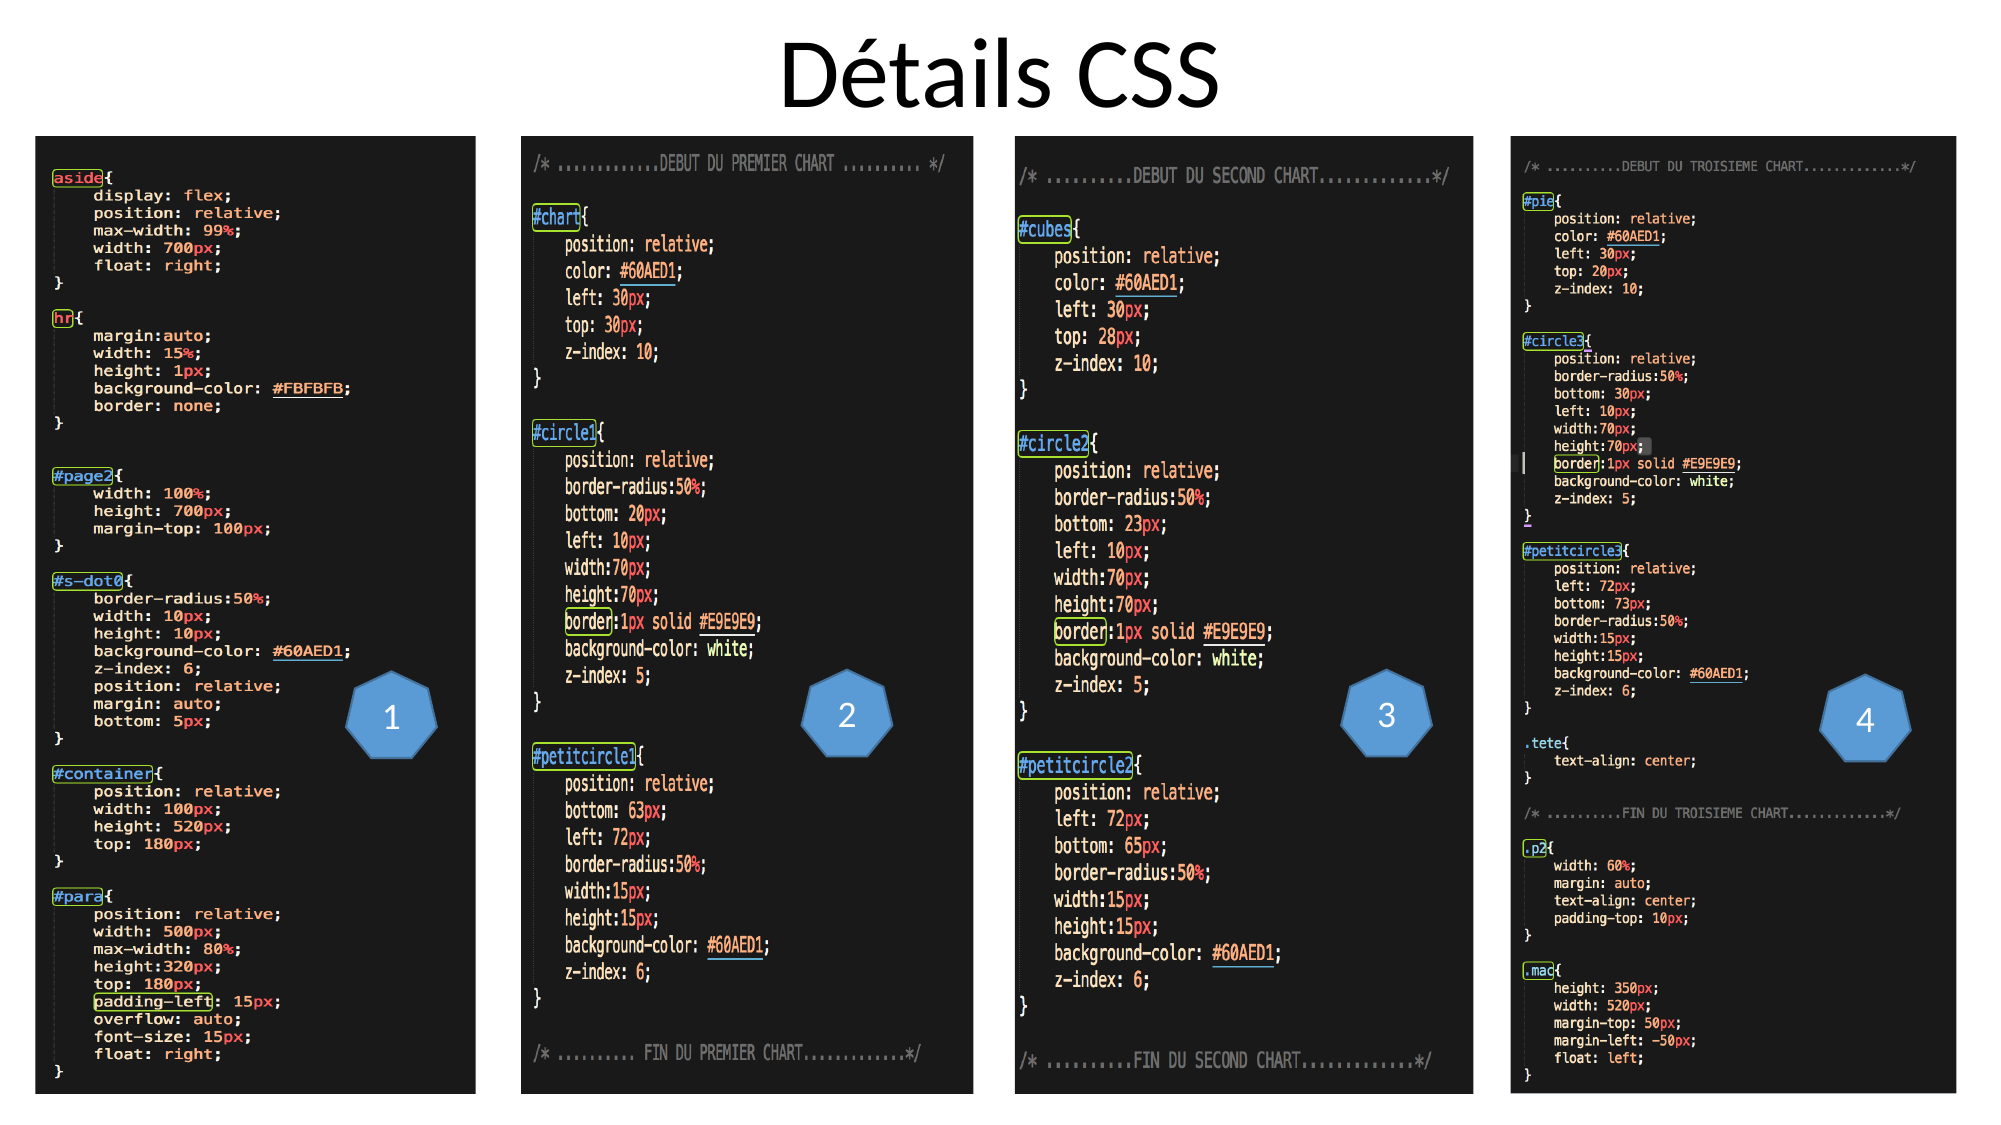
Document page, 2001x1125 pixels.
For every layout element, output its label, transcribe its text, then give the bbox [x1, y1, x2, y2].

text_box Détails CSS [0, 0, 2000, 135]
picture [1014, 136, 1474, 1095]
picture [1510, 136, 1957, 1095]
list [35, 136, 476, 1095]
picture [521, 136, 974, 1095]
